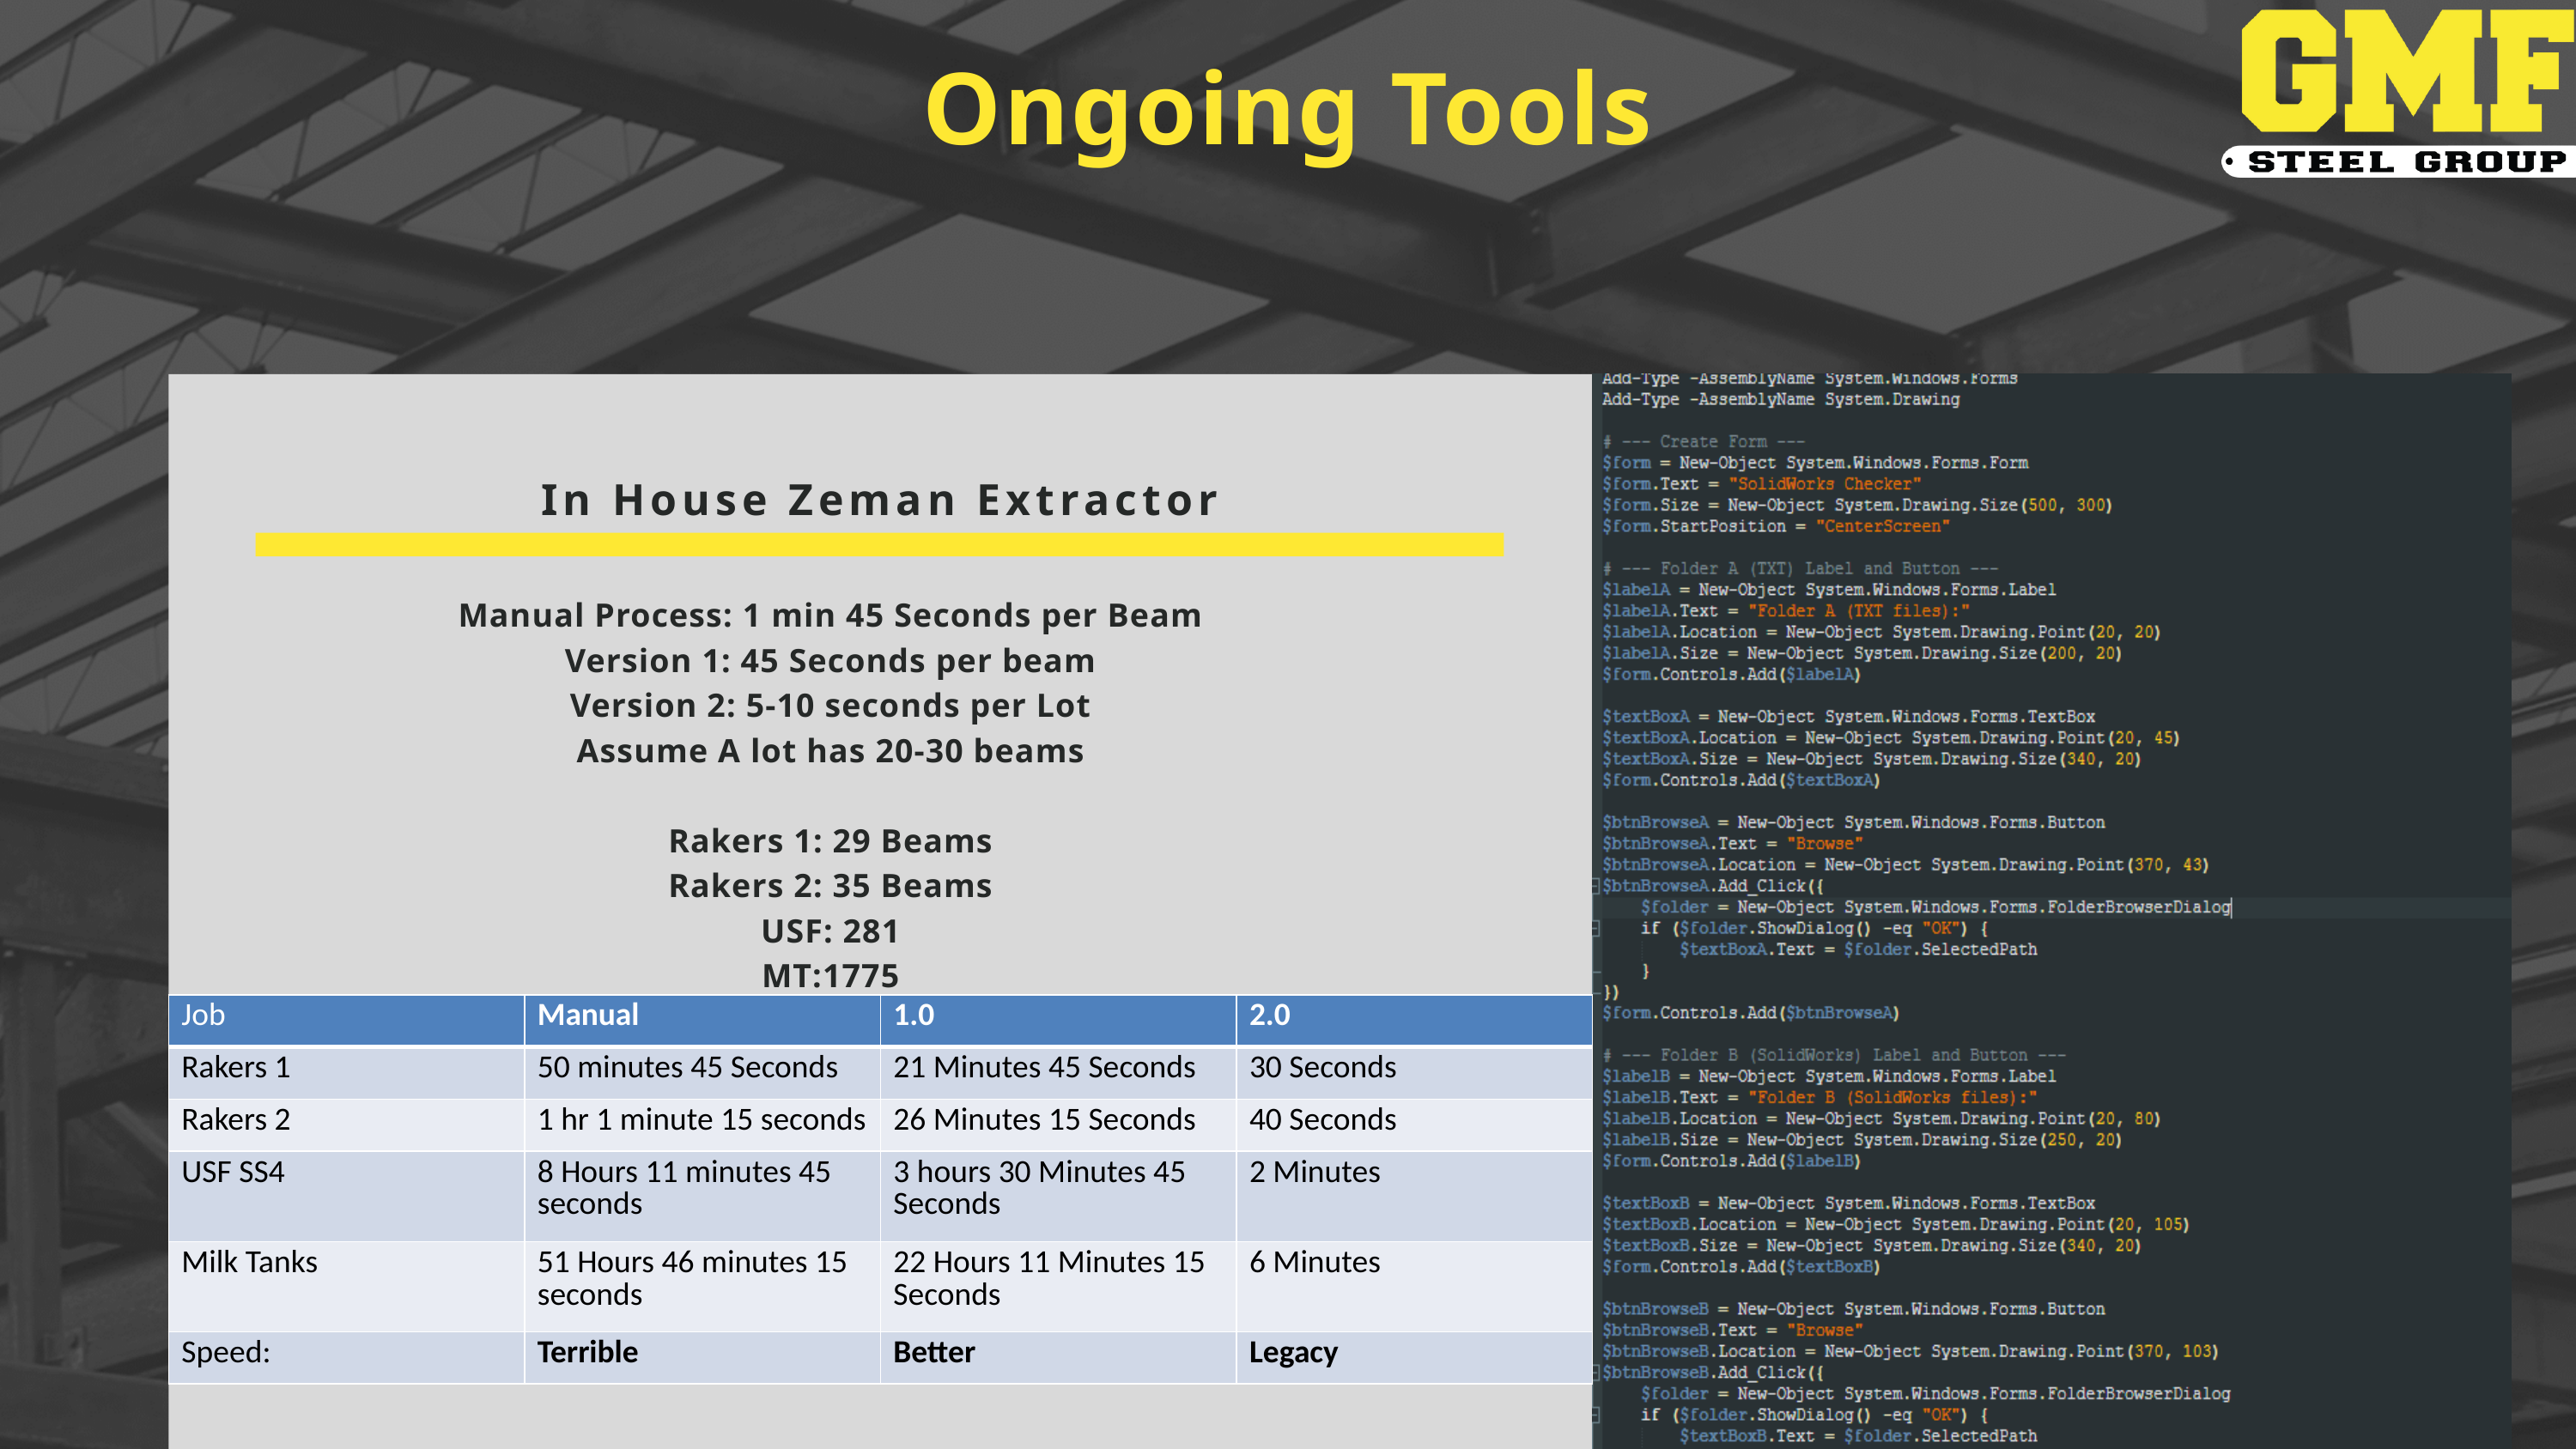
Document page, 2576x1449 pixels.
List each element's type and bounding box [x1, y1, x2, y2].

picture [0, 0, 2576, 1449]
text_box [148, 455, 1548, 1127]
